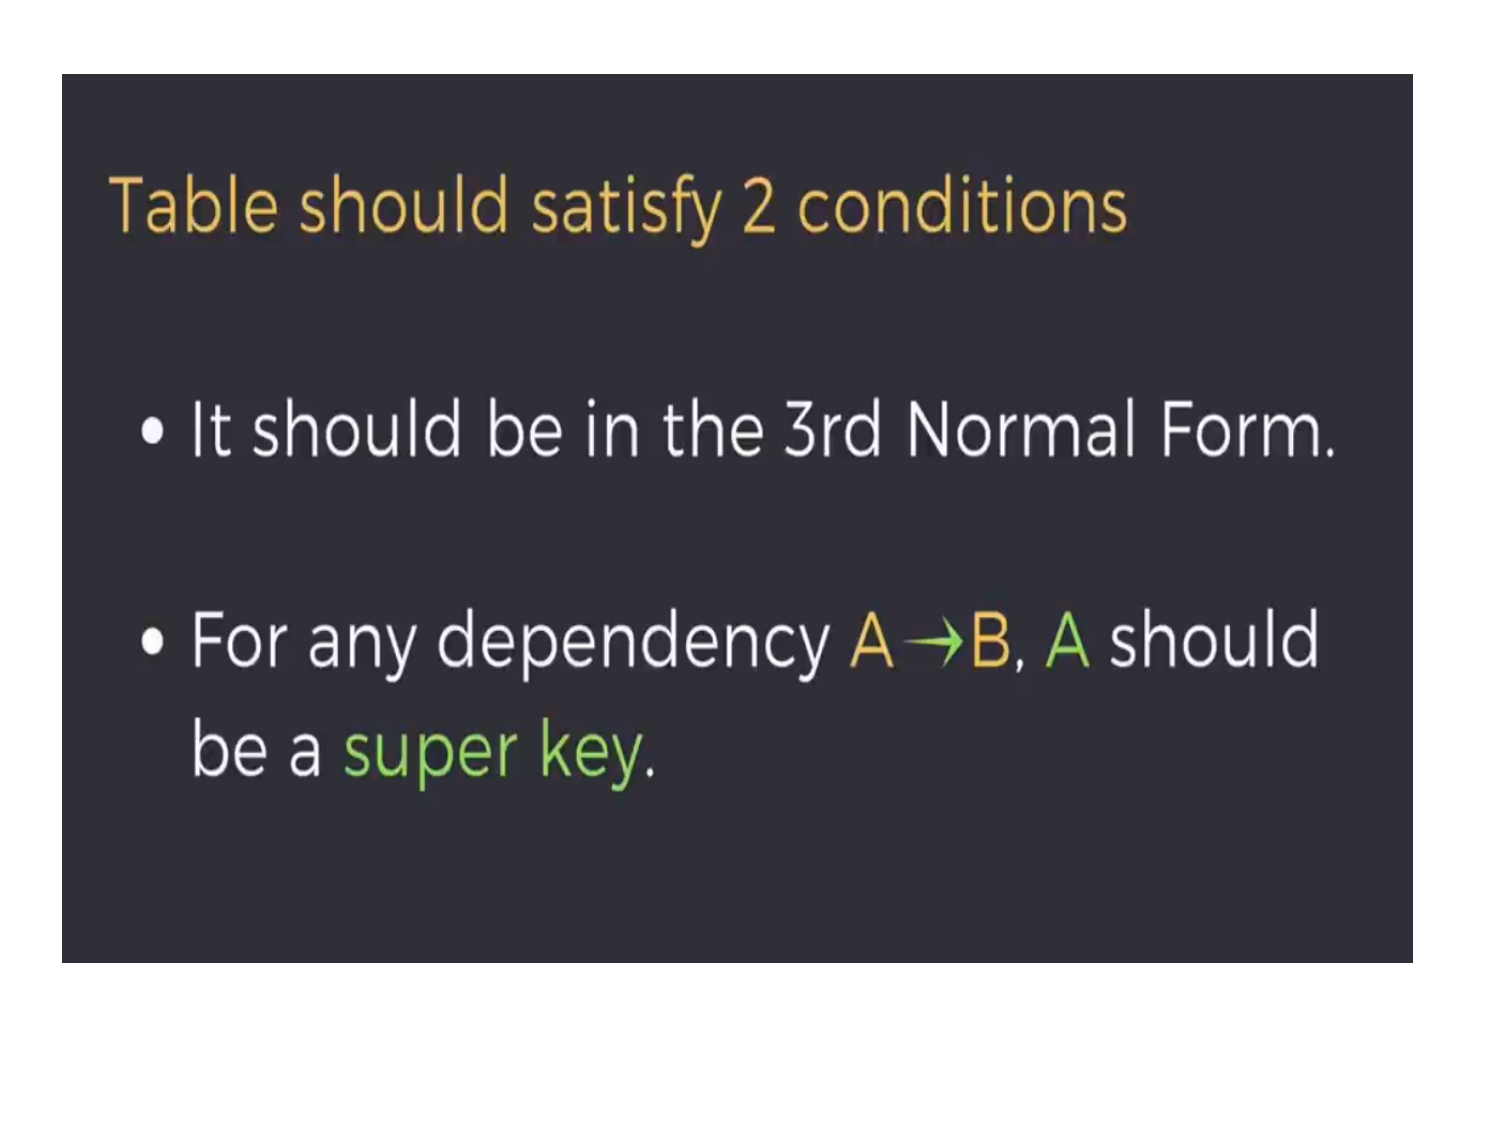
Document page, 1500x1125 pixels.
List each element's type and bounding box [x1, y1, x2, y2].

list [62, 74, 1413, 963]
